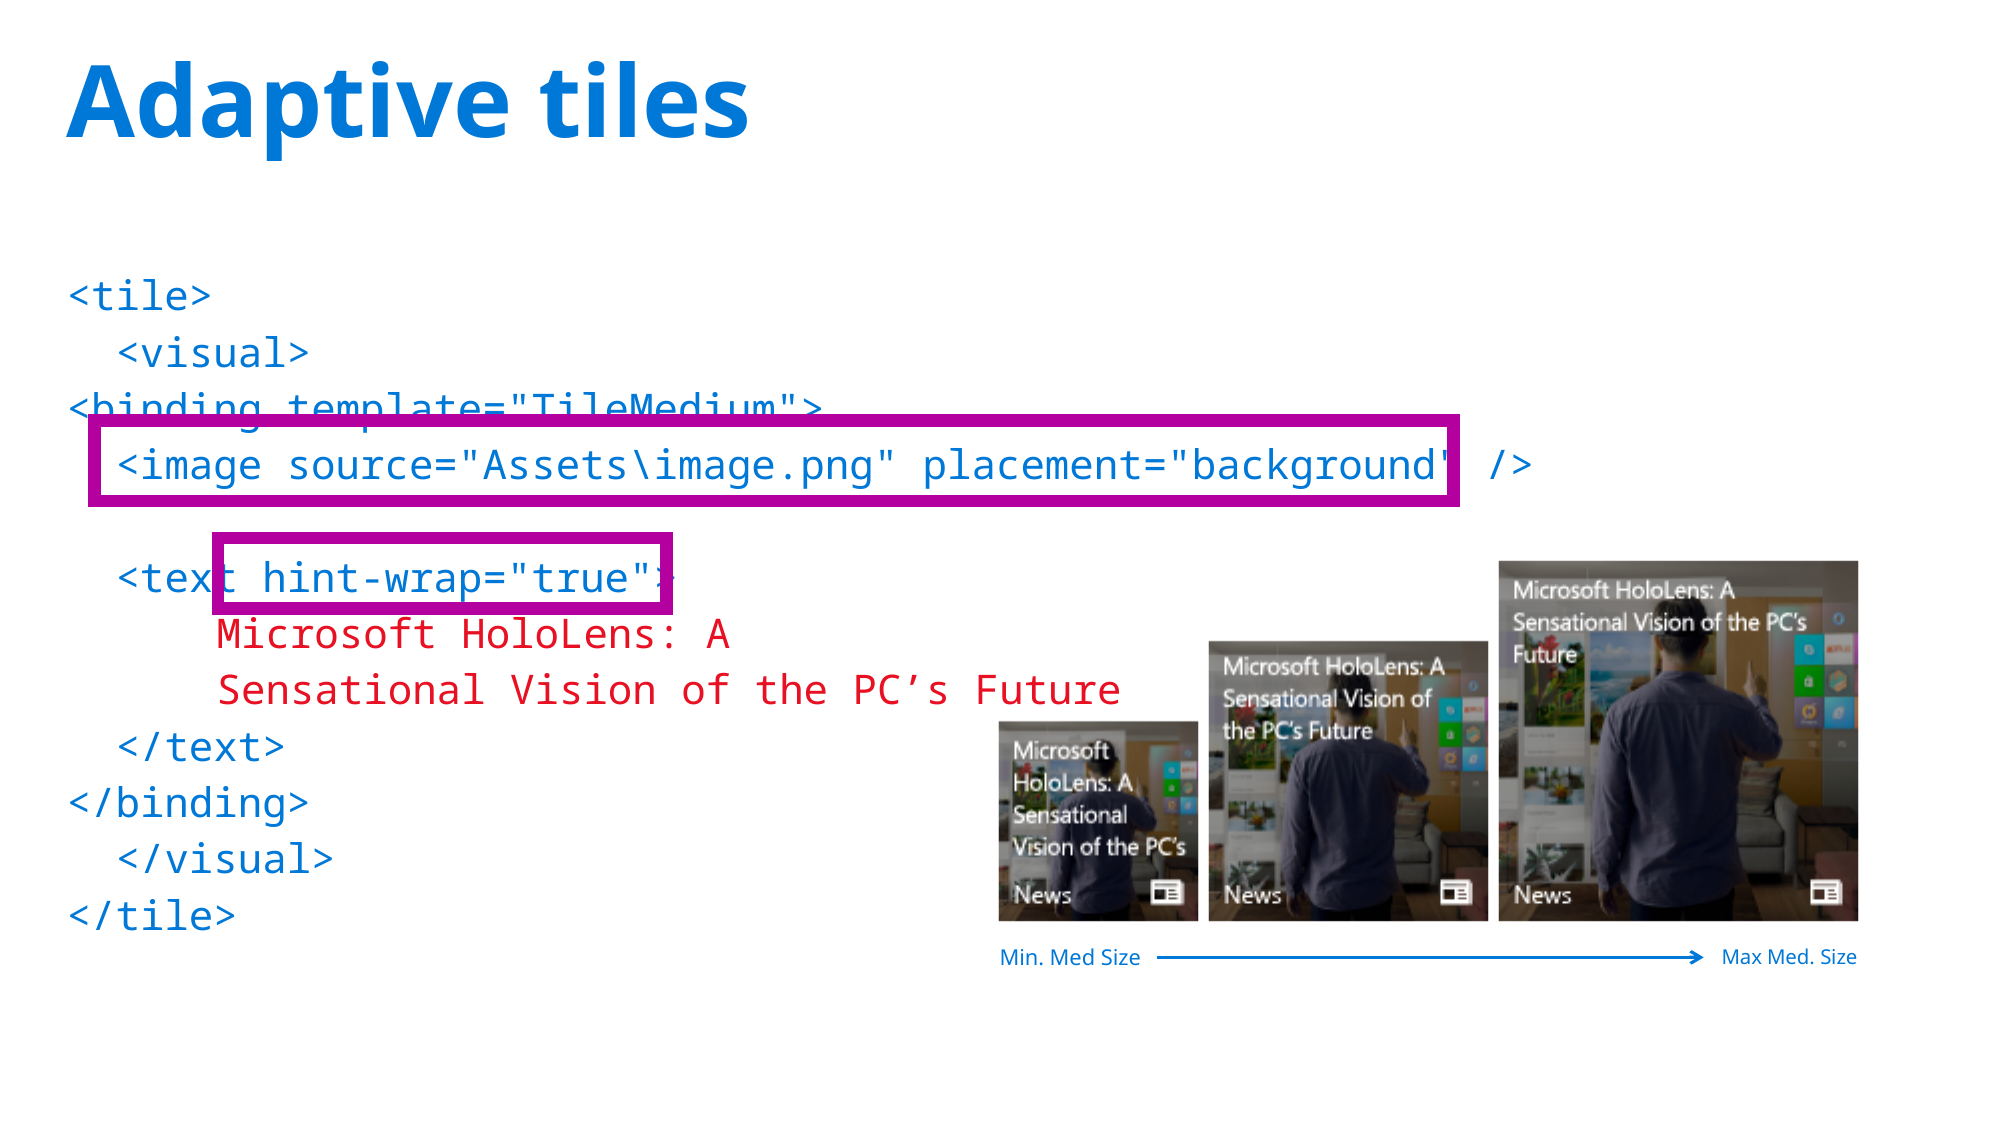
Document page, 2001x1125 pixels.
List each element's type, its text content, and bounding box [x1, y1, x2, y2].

title Adaptive tiles [44, 33, 1956, 195]
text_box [974, 537, 1883, 989]
text_box [94, 420, 1454, 502]
list <tile> <visual> <binding template="TileMedium"> <image source="Assets\image.png" placement="background" /> <text hint-wrap="true"> Microsoft HoloLens: A Sensational Vision of the PC’s Future </text> </binding> </visual> </tile> [44, 196, 1956, 1075]
text_box [217, 537, 667, 609]
